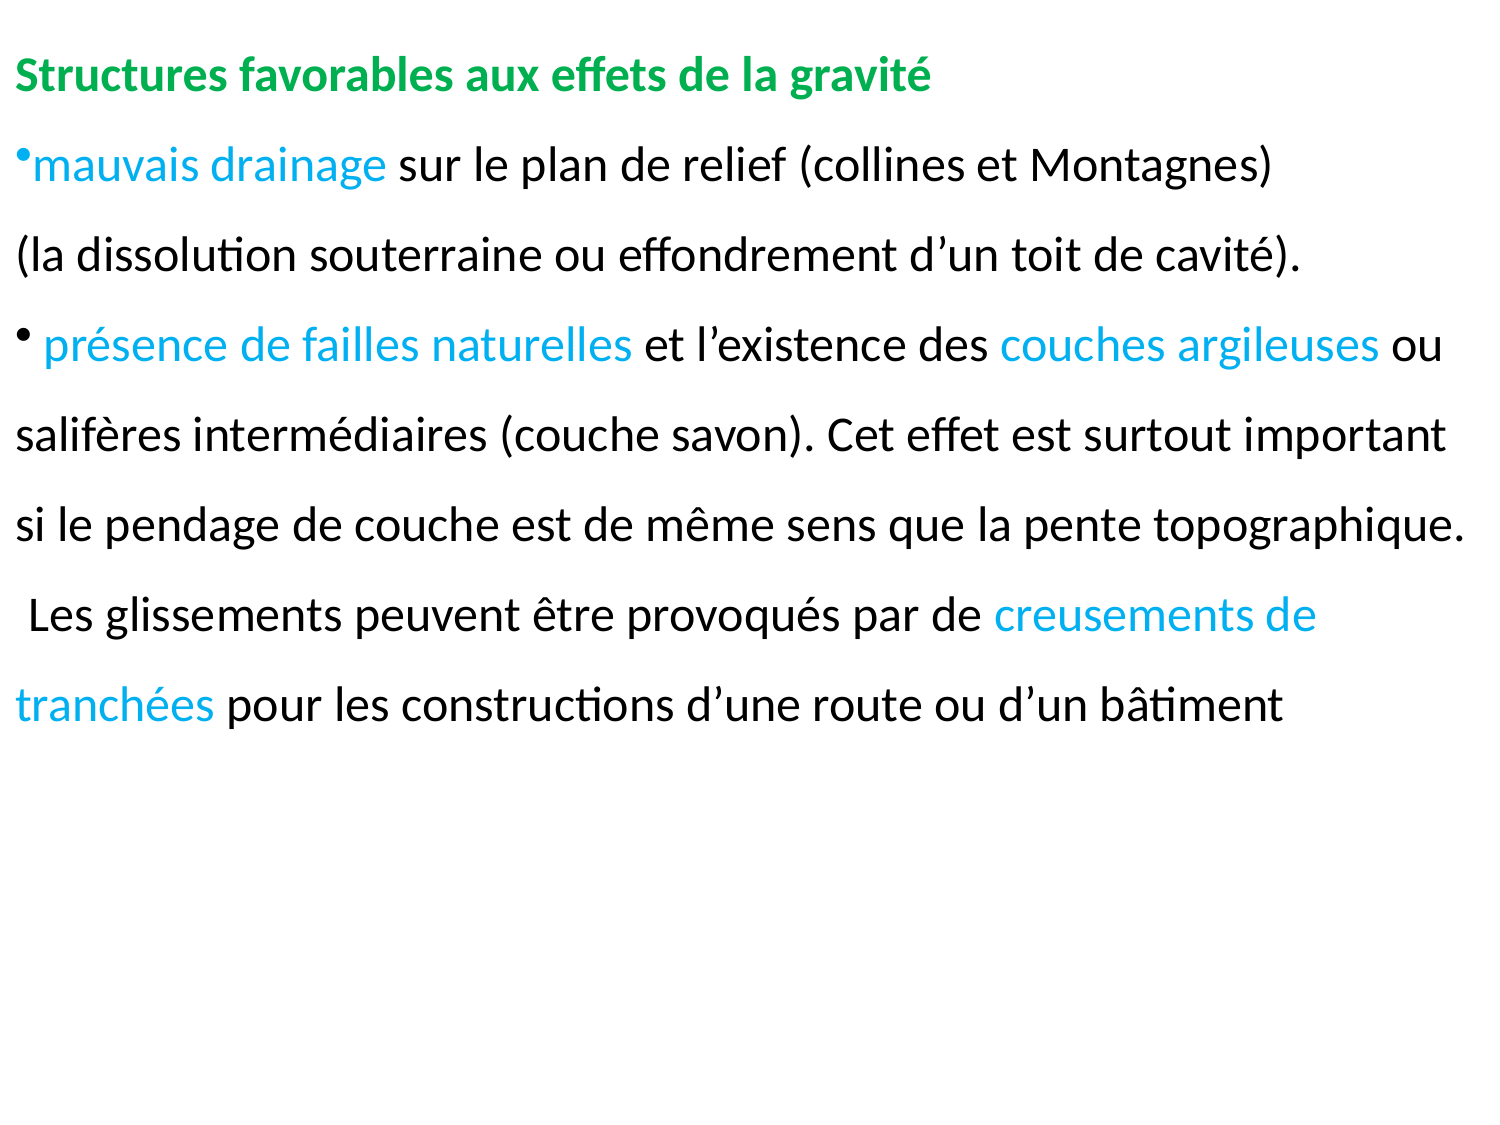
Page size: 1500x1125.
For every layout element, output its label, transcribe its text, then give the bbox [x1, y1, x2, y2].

text_box Structures favorables aux effets de la gravité mauvais drainage sur le plan de relief (collines et Montagnes) (la dissolution souterraine ou effondrement d’un toit de cavité). présence de failles naturelles et l’existence des couches argileuses ou salifères intermédiaires (couche savon). Cet effet est surtout important si le pendage de couche est de même sens que la pente topographique. Les glissements peuvent être provoqués par de creusements de tranchées pour les constructions d’une route ou d’un bâtiment [0, 3, 1500, 739]
